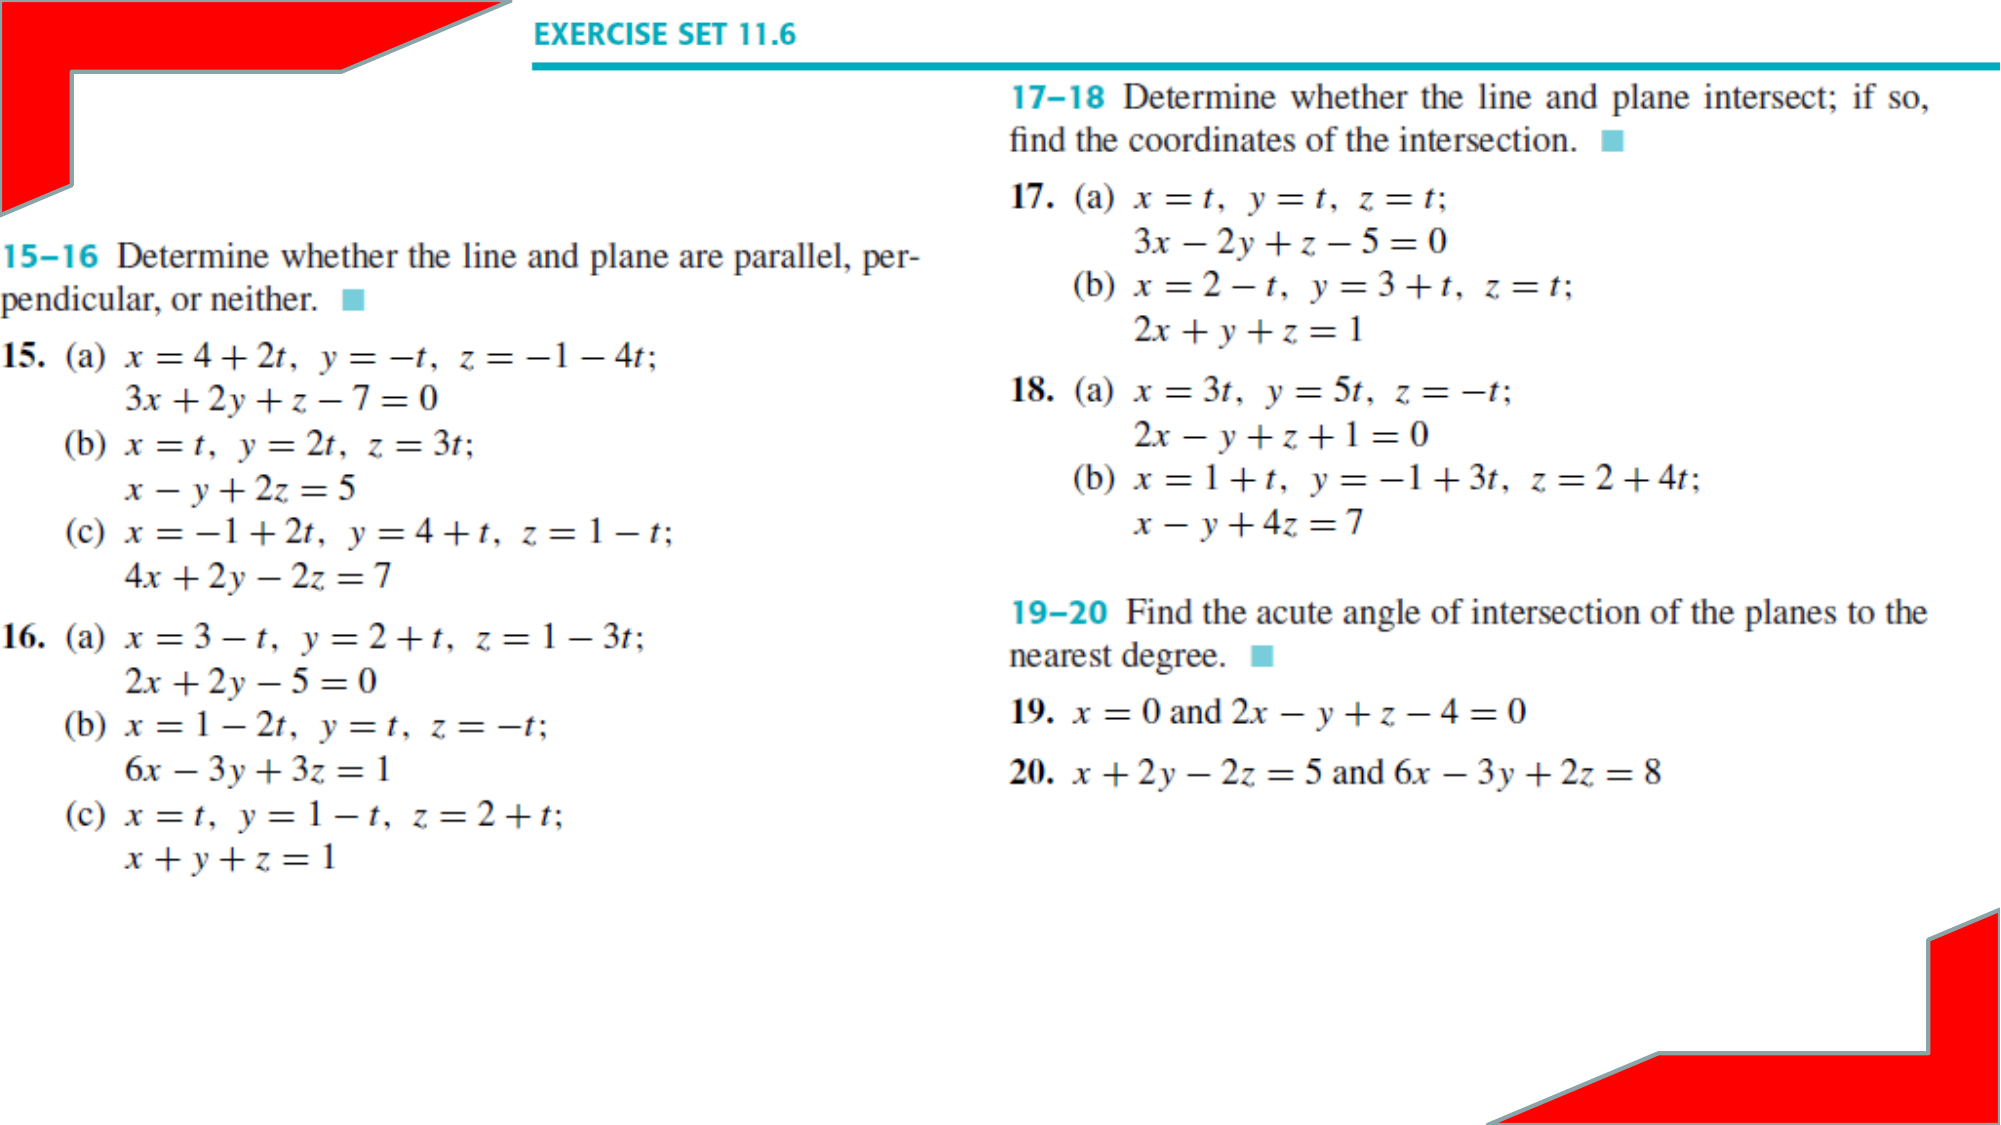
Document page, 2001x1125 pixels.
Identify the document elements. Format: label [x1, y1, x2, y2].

picture [0, 237, 938, 911]
text_box [1485, 907, 2000, 1125]
picture [512, 0, 2000, 801]
text_box [0, 0, 510, 218]
